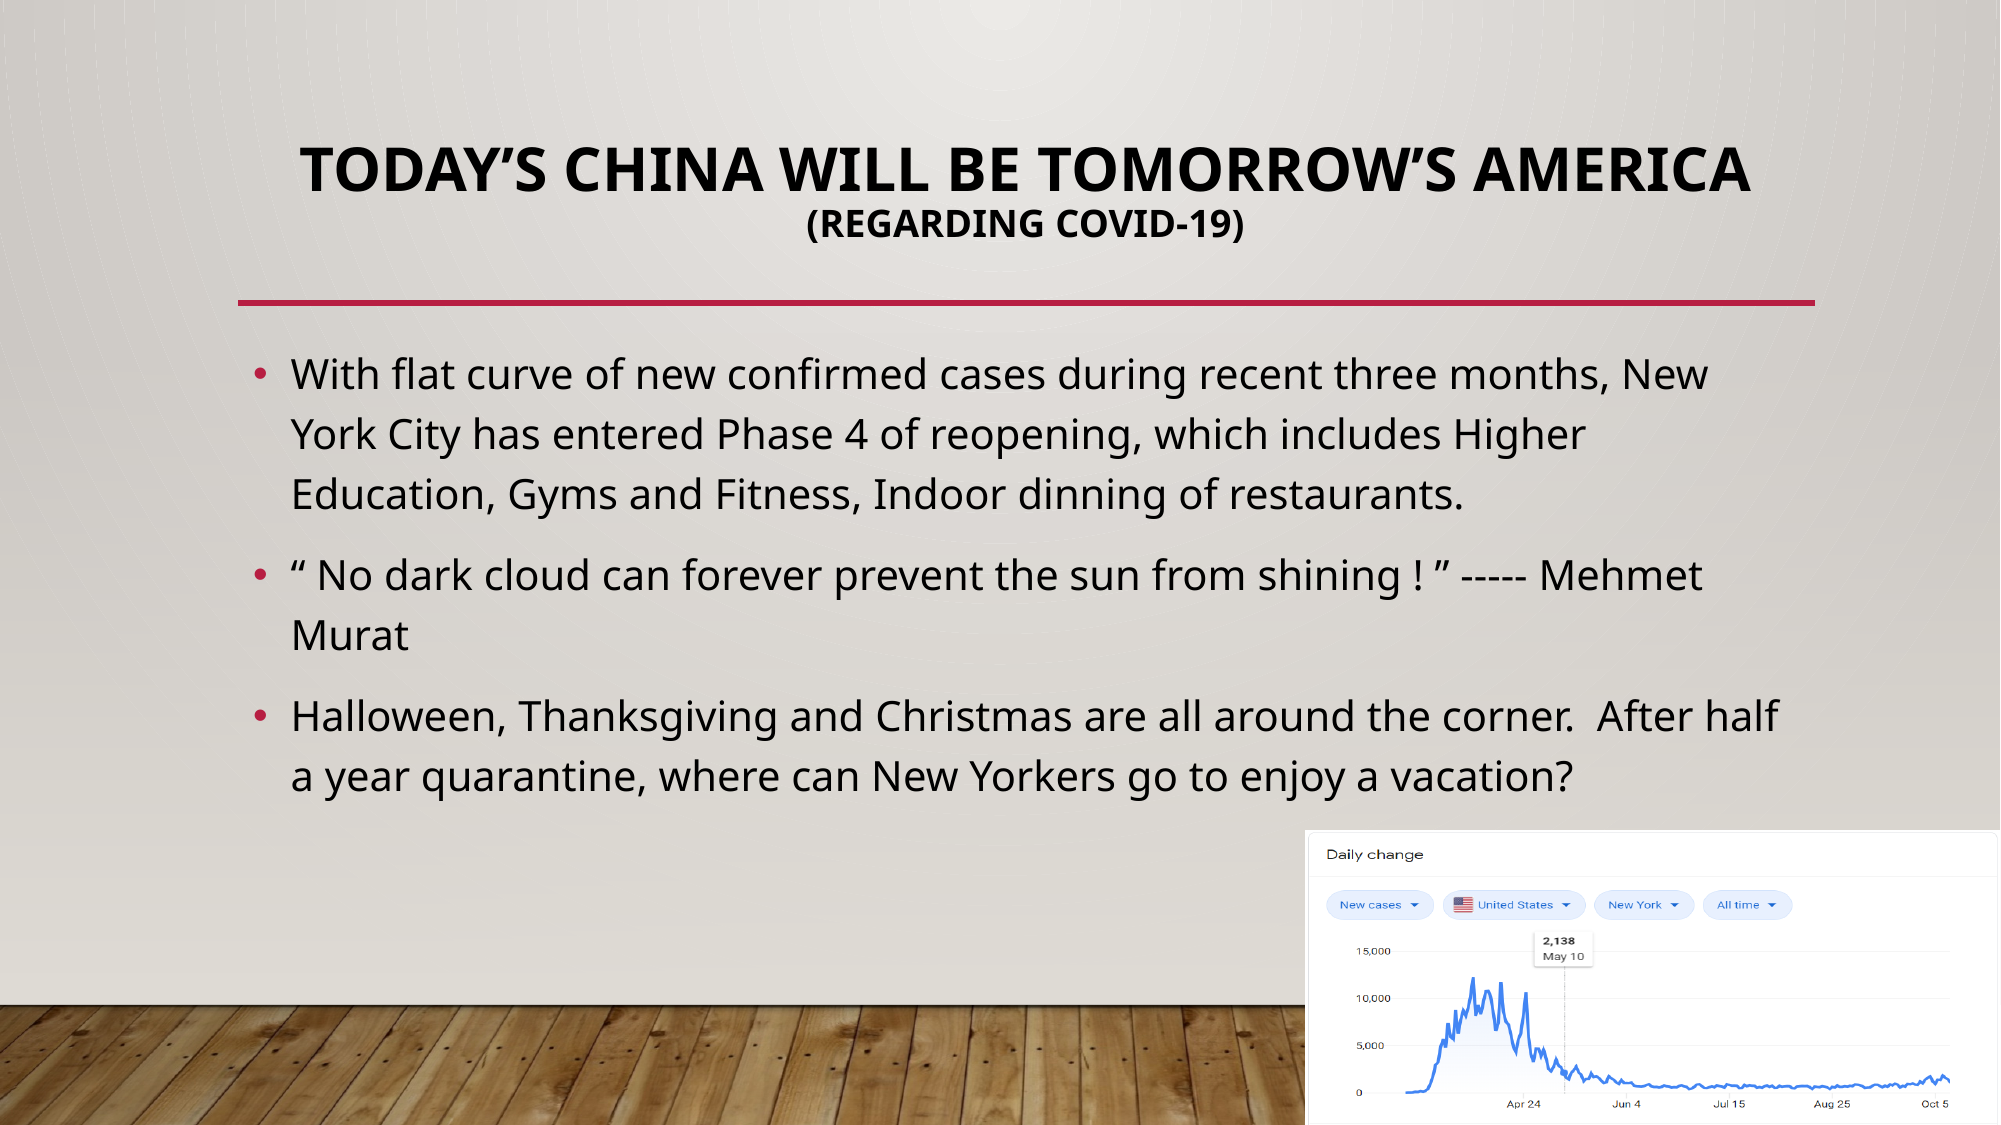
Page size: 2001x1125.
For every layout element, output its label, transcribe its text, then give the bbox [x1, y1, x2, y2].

title Today’s China will be Tomorrow’s America (regarding COVID-19) [238, 131, 1814, 305]
list With flat curve of new confirmed cases during recent three months, New York City has entered Phase 4 of reopening, which includes Higher Education, Gyms and Fitness, Indoor dinning of restaurants. “ No dark cloud can forever prevent the sun from shining ! ” ----- Mehmet Murat Halloween, Thanksgiving and Christmas are all around the corner. After half a year quarantine, where can New Yorkers go to enjoy a vacation? [238, 330, 1814, 897]
picture [0, 830, 2000, 1125]
